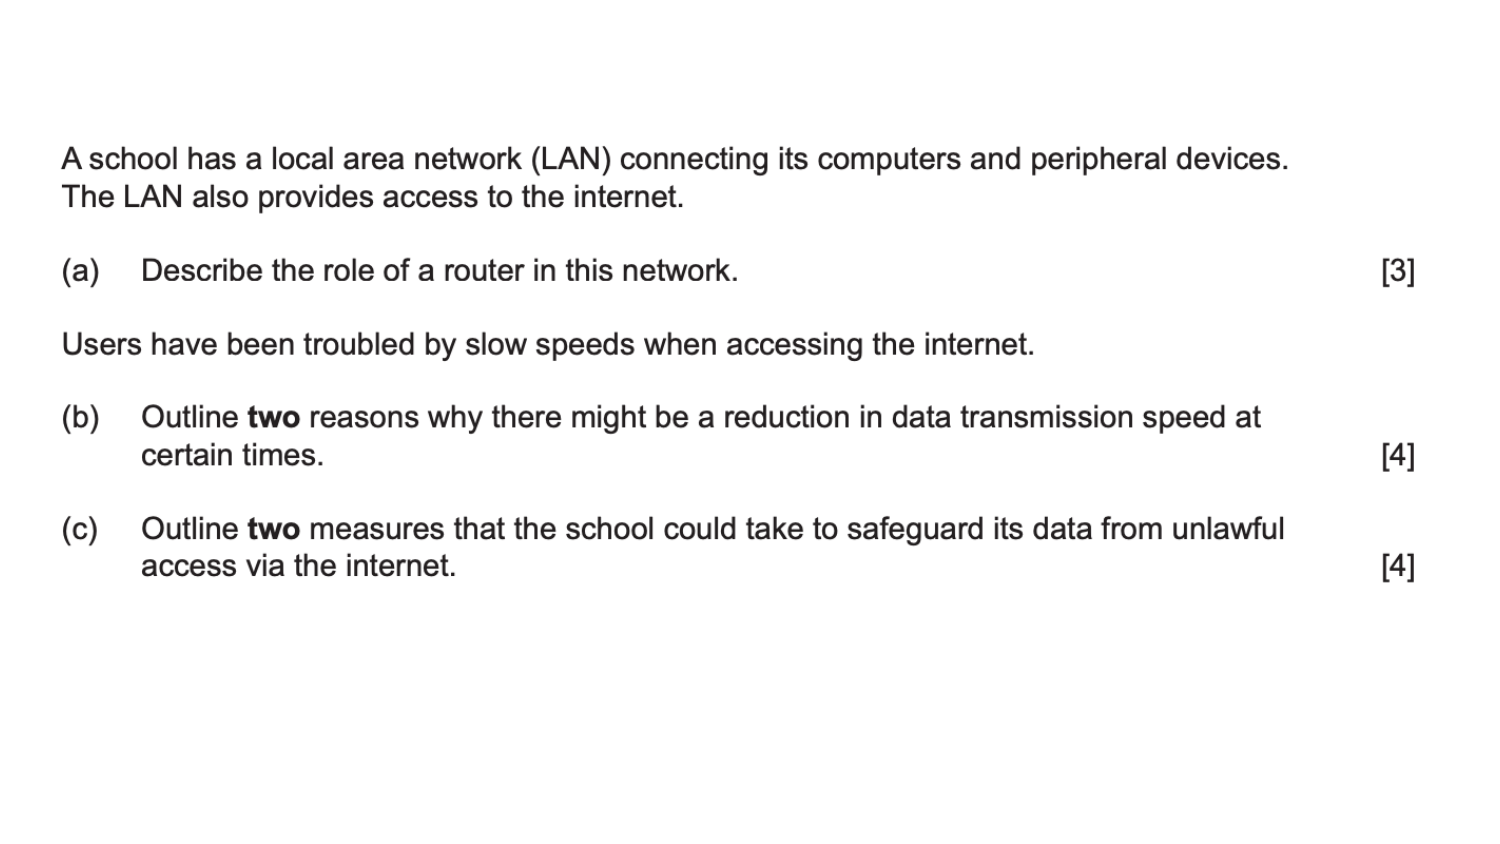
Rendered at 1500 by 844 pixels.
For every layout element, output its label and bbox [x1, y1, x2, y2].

picture [24, 126, 1476, 615]
